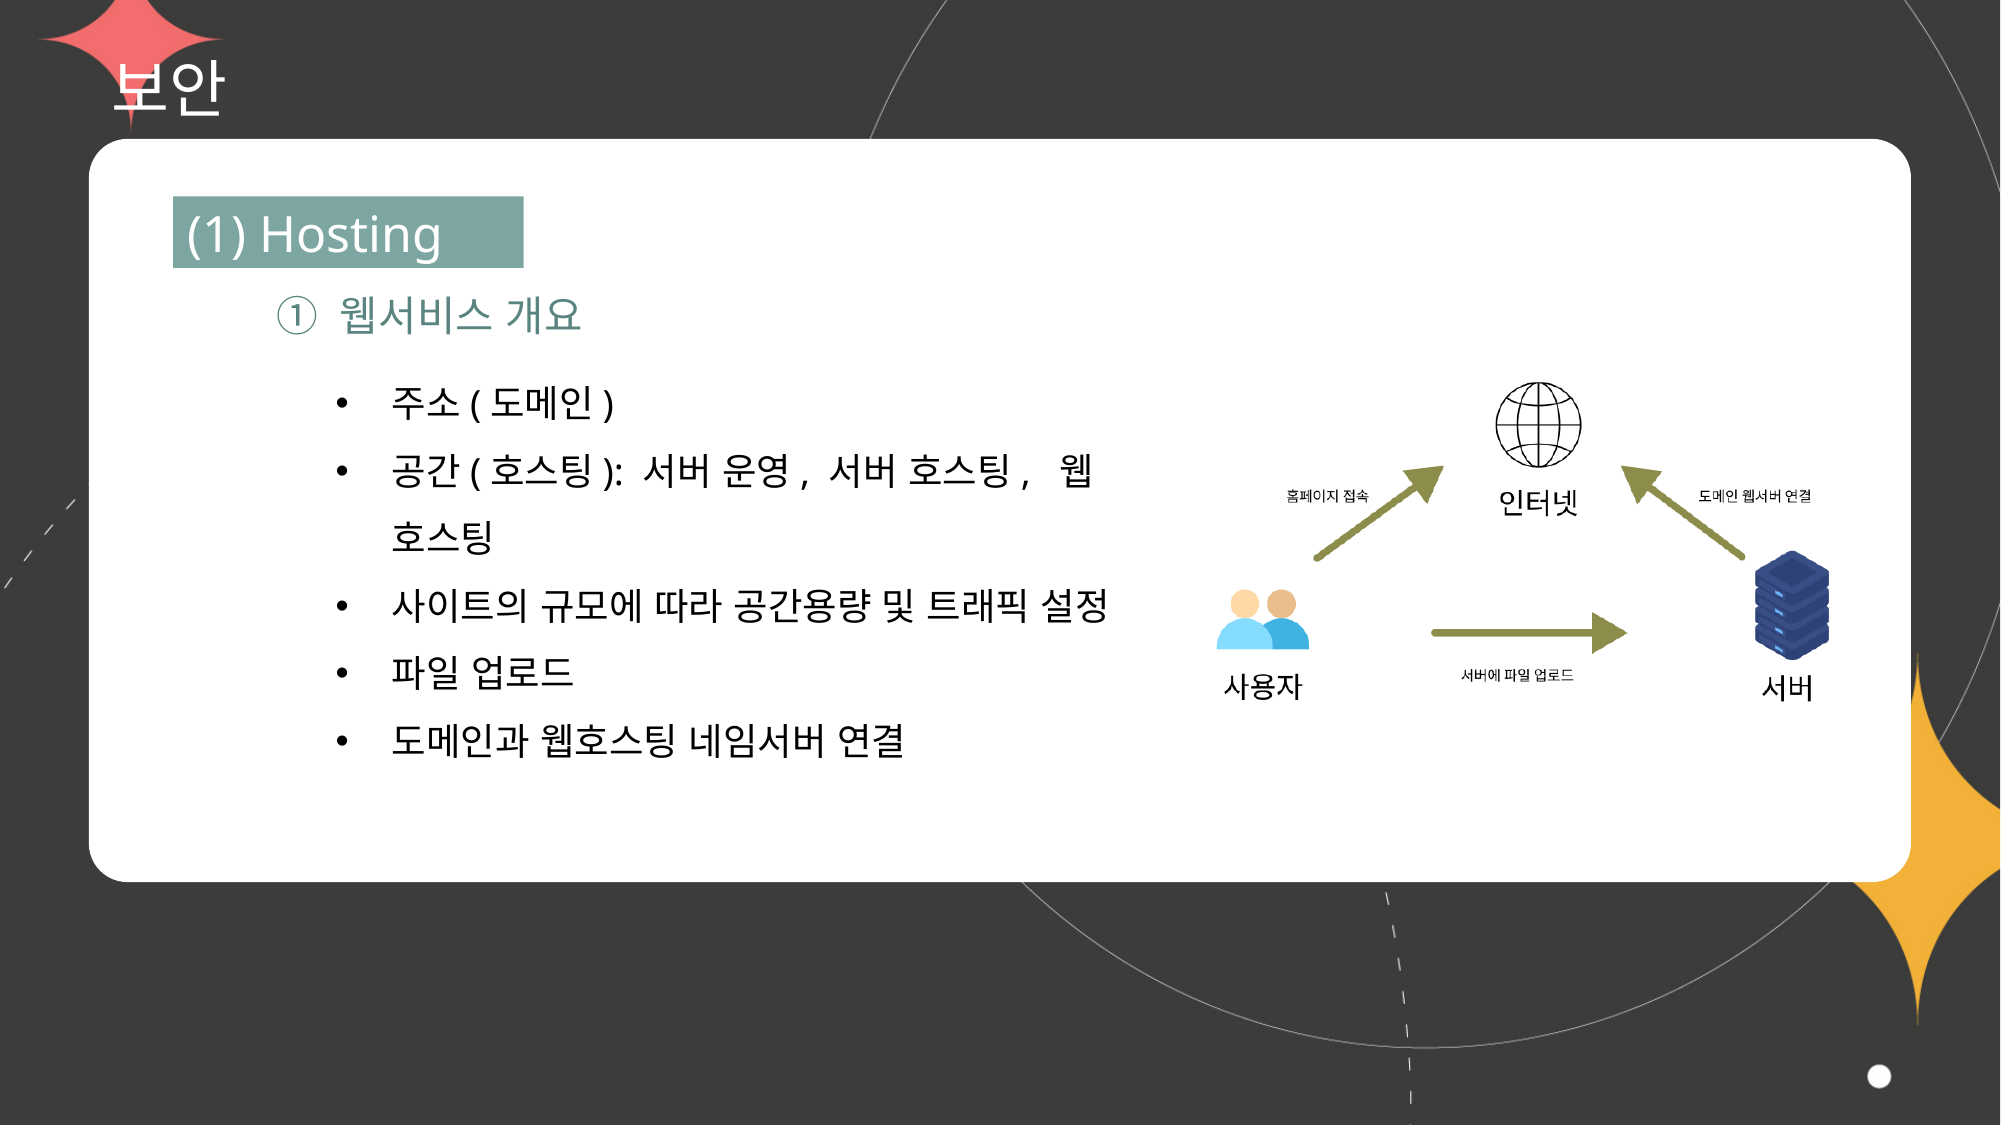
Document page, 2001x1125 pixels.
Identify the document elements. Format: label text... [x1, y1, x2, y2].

title 보안 [96, 50, 1069, 135]
text_box (1) Hosting [172, 195, 525, 269]
text_box 주소(도메인) 공간(호스팅): 서버 운영, 서버 호스팅, 웹 호스팅 사이트의 규모에 따라 공간용량 및 트래픽 설정 파일 업로드 도메인과 웹호스팅 네임서버 연결 [320, 350, 1204, 770]
picture [0, 0, 2001, 1125]
text_box ① 웹서비스 개요 [261, 279, 954, 351]
